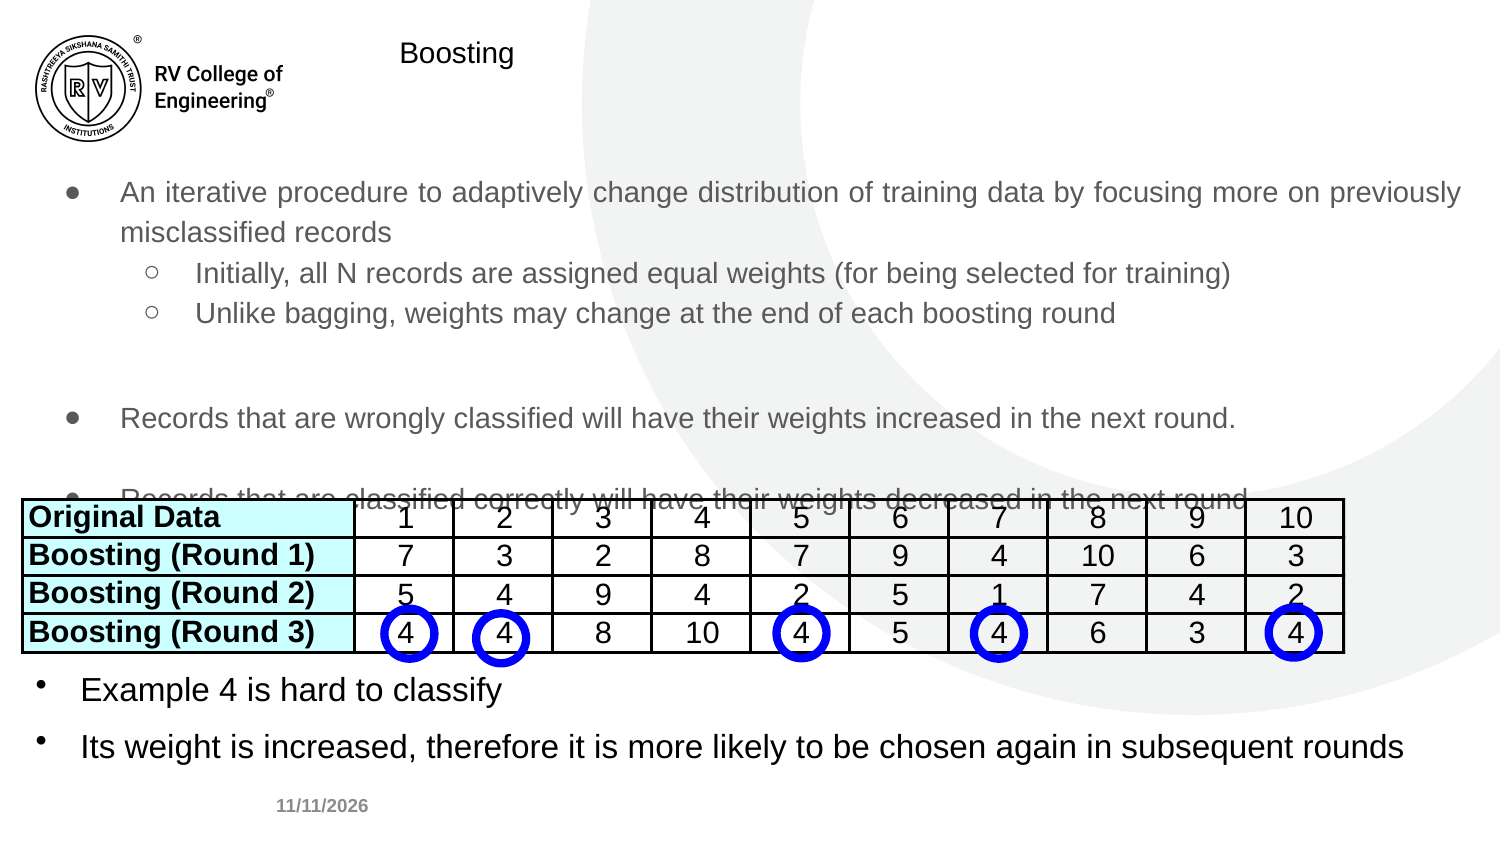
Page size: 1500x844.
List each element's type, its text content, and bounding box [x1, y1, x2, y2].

text_box Example 4 is hard to classify Its weight is increased, therefore it is more likely to be chosen again in subsequent rounds [20, 661, 1479, 773]
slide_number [264, 782, 518, 827]
list An iterative procedure to adaptively change distribution of training data by focusing more on previously misclassified records Initially, all N records are assigned equal weights (for being selected for training) Unlike bagging, weights may change at the end of each boosting round Records that are wrongly classified will have their weights increased in the next round. Records that are classified correctly will have their weights decreased in the next round [30, 153, 1479, 661]
picture [0, 0, 1500, 844]
title Boosting [384, 18, 1254, 85]
